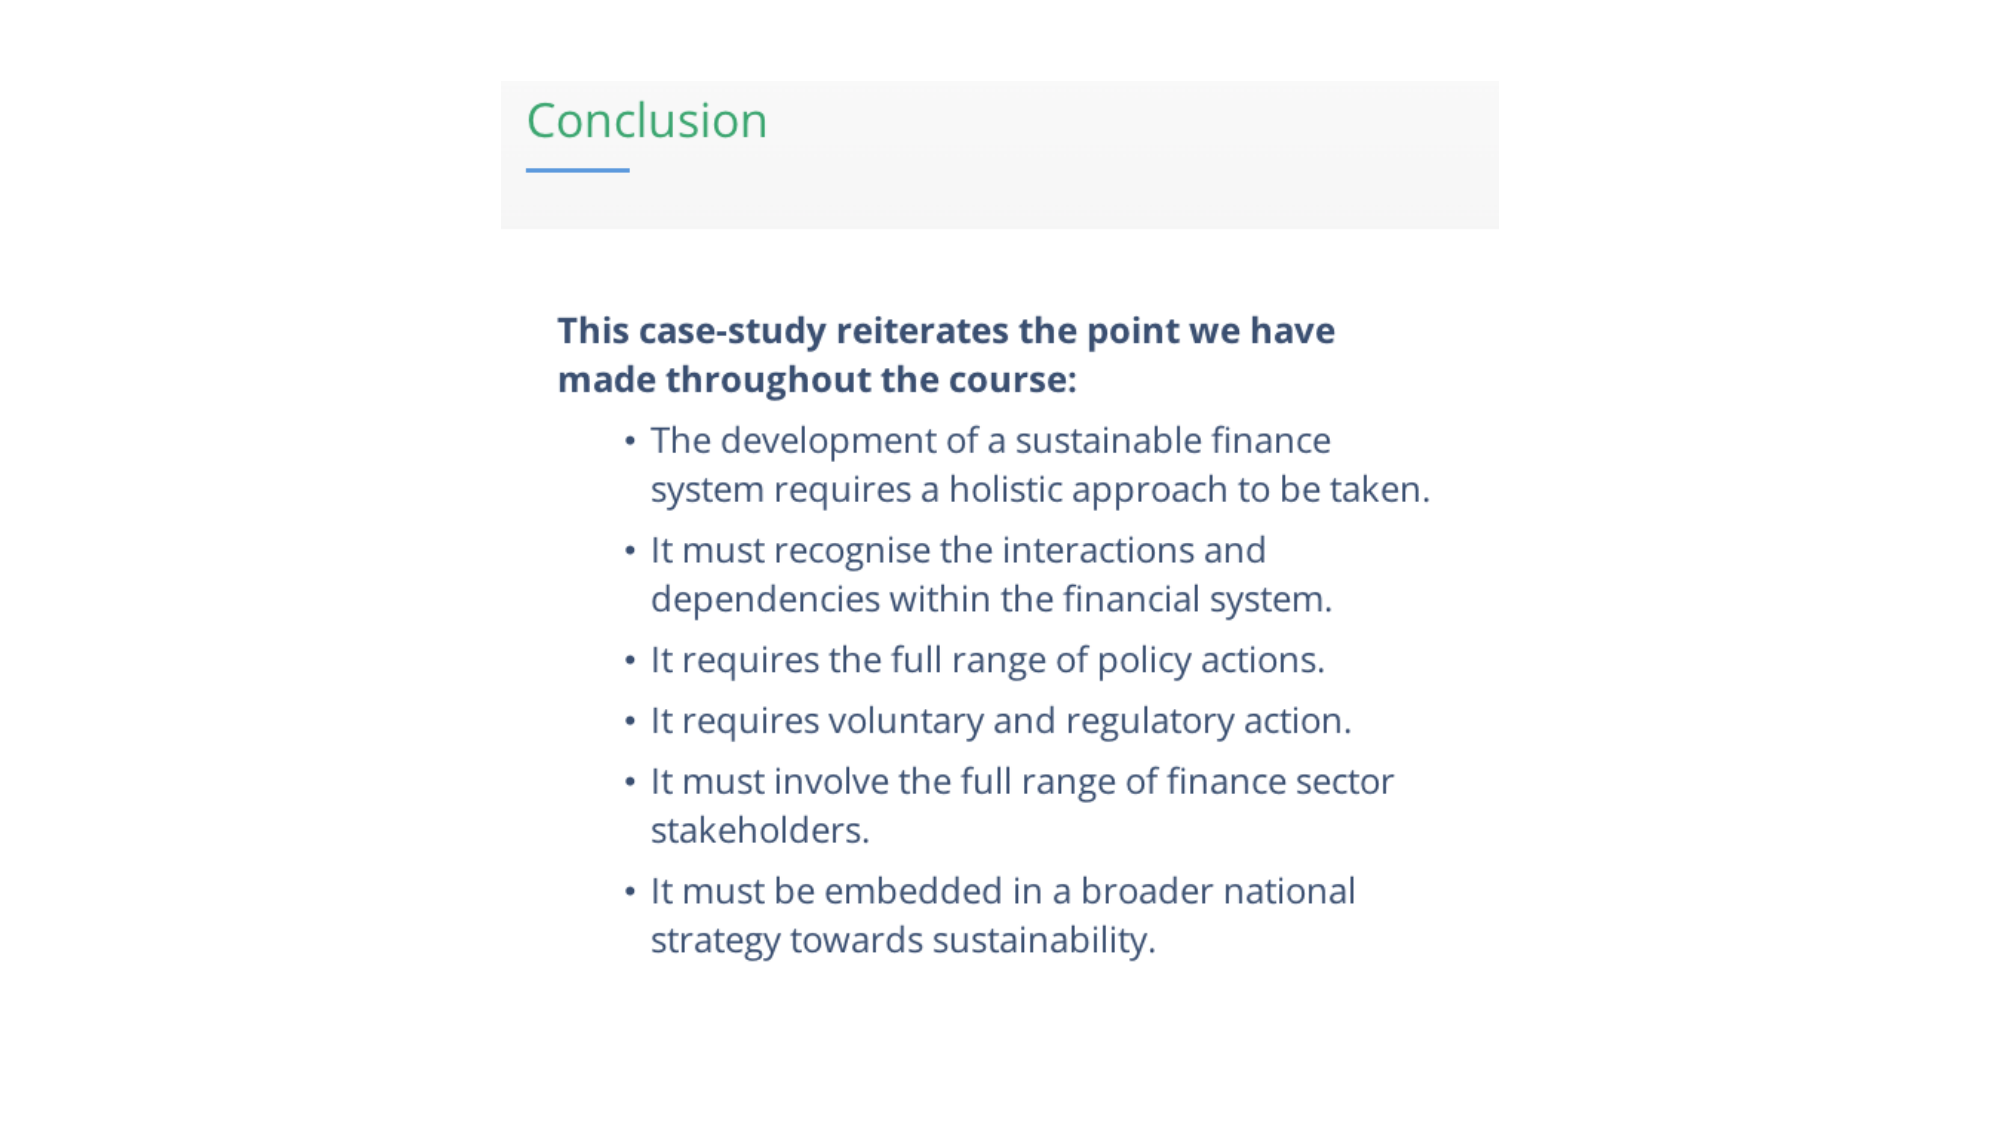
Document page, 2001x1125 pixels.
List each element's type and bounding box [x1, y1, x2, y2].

picture [501, 81, 1499, 1044]
